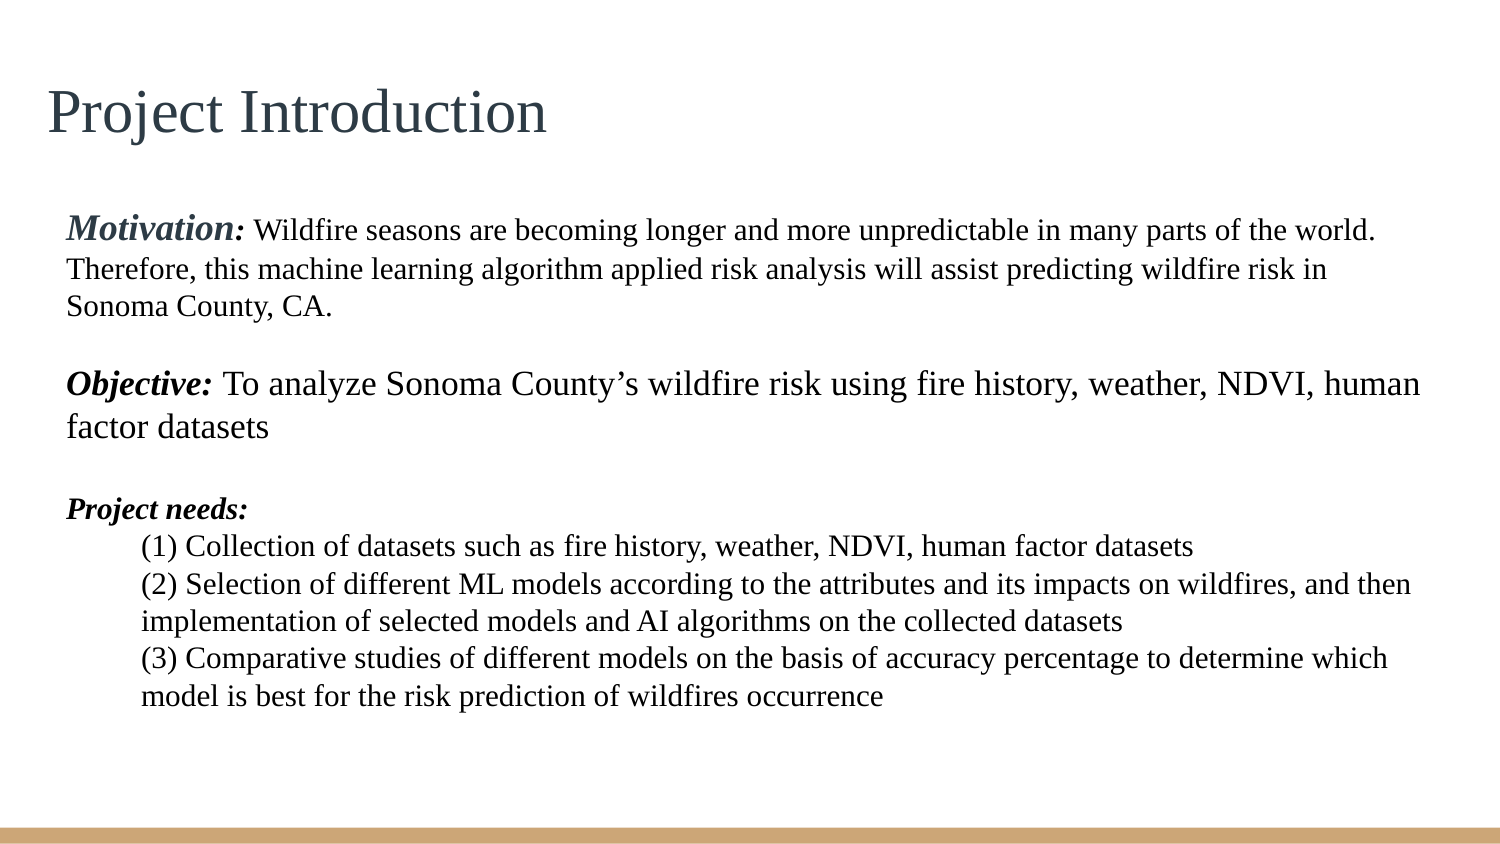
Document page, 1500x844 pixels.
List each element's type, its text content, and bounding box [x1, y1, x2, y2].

list Motivation: Wildfire seasons are becoming longer and more unpredictable in many parts of the world. Therefore, this machine learning algorithm applied risk analysis will assist predicting wildfire risk in Sonoma County, CA. Objective: To analyze Sonoma County’s wildfire risk using fire history, weather, NDVI, human factor datasets Project needs: (1) Collection of datasets such as fire history, weather, NDVI, human factor datasets (2) Selection of different ML models according to the attributes and its impacts on wildfires, and then implementation of selected models and AI algorithms on the collected datasets (3) Comparative studies of different models on the basis of accuracy percentage to determine which model is best for the risk prediction of wildfires occurrence [51, 143, 1449, 767]
title Project Introduction [32, 23, 1430, 160]
